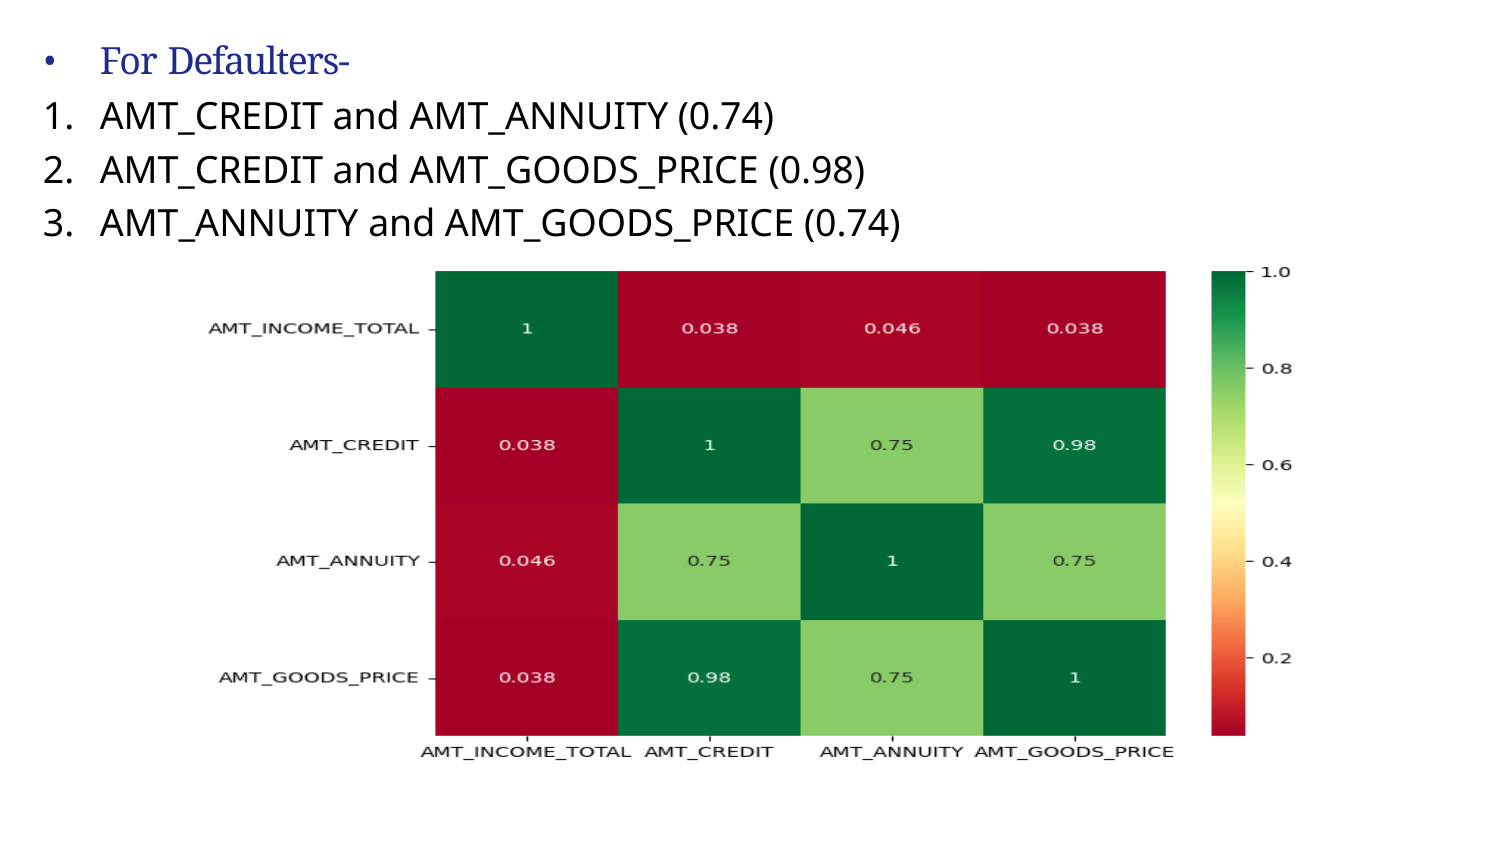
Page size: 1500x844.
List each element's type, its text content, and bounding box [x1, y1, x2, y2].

picture [194, 256, 1306, 771]
text_box For Defaulters- AMT_CREDIT and AMT_ANNUITY (0.74) AMT_CREDIT and AMT_GOODS_PRICE (0.98) AMT_ANNUITY and AMT_GOODS_PRICE (0.74) [42, 25, 931, 244]
